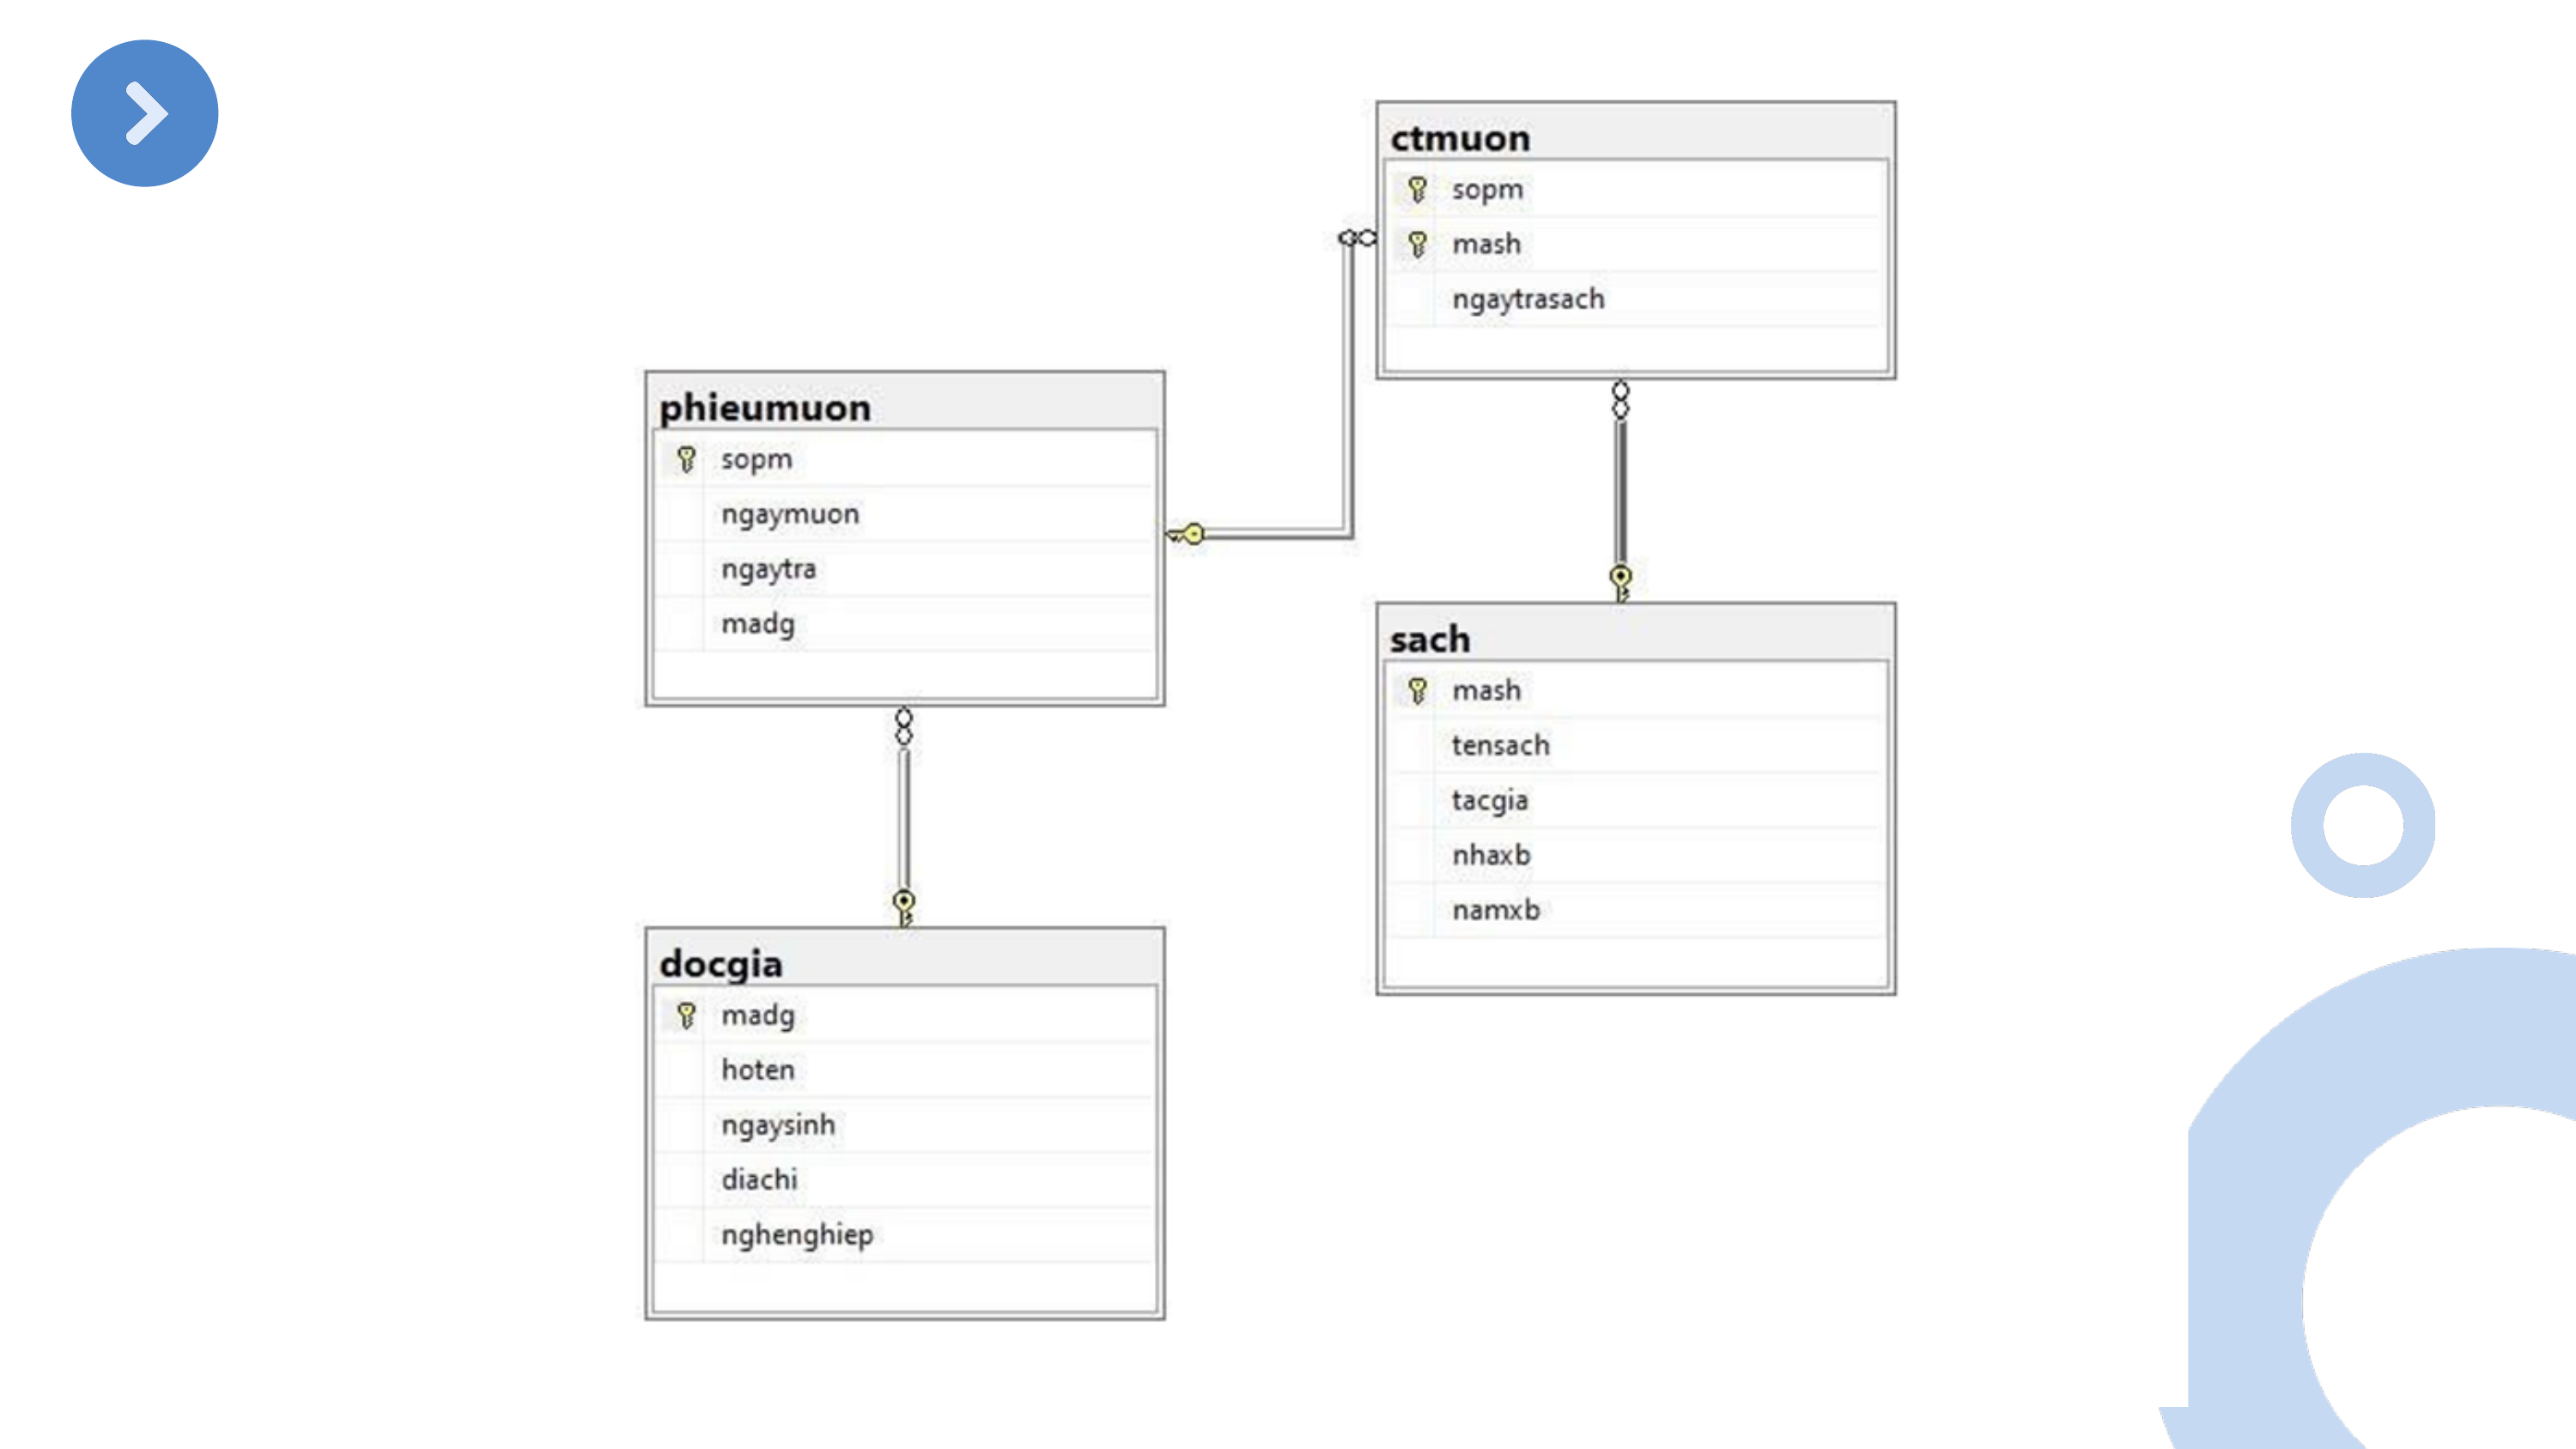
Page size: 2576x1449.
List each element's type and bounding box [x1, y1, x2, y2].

text_box [2144, 948, 2576, 1449]
text_box [2290, 753, 2436, 898]
text_box [387, 99, 2189, 1407]
text_box [70, 39, 219, 187]
